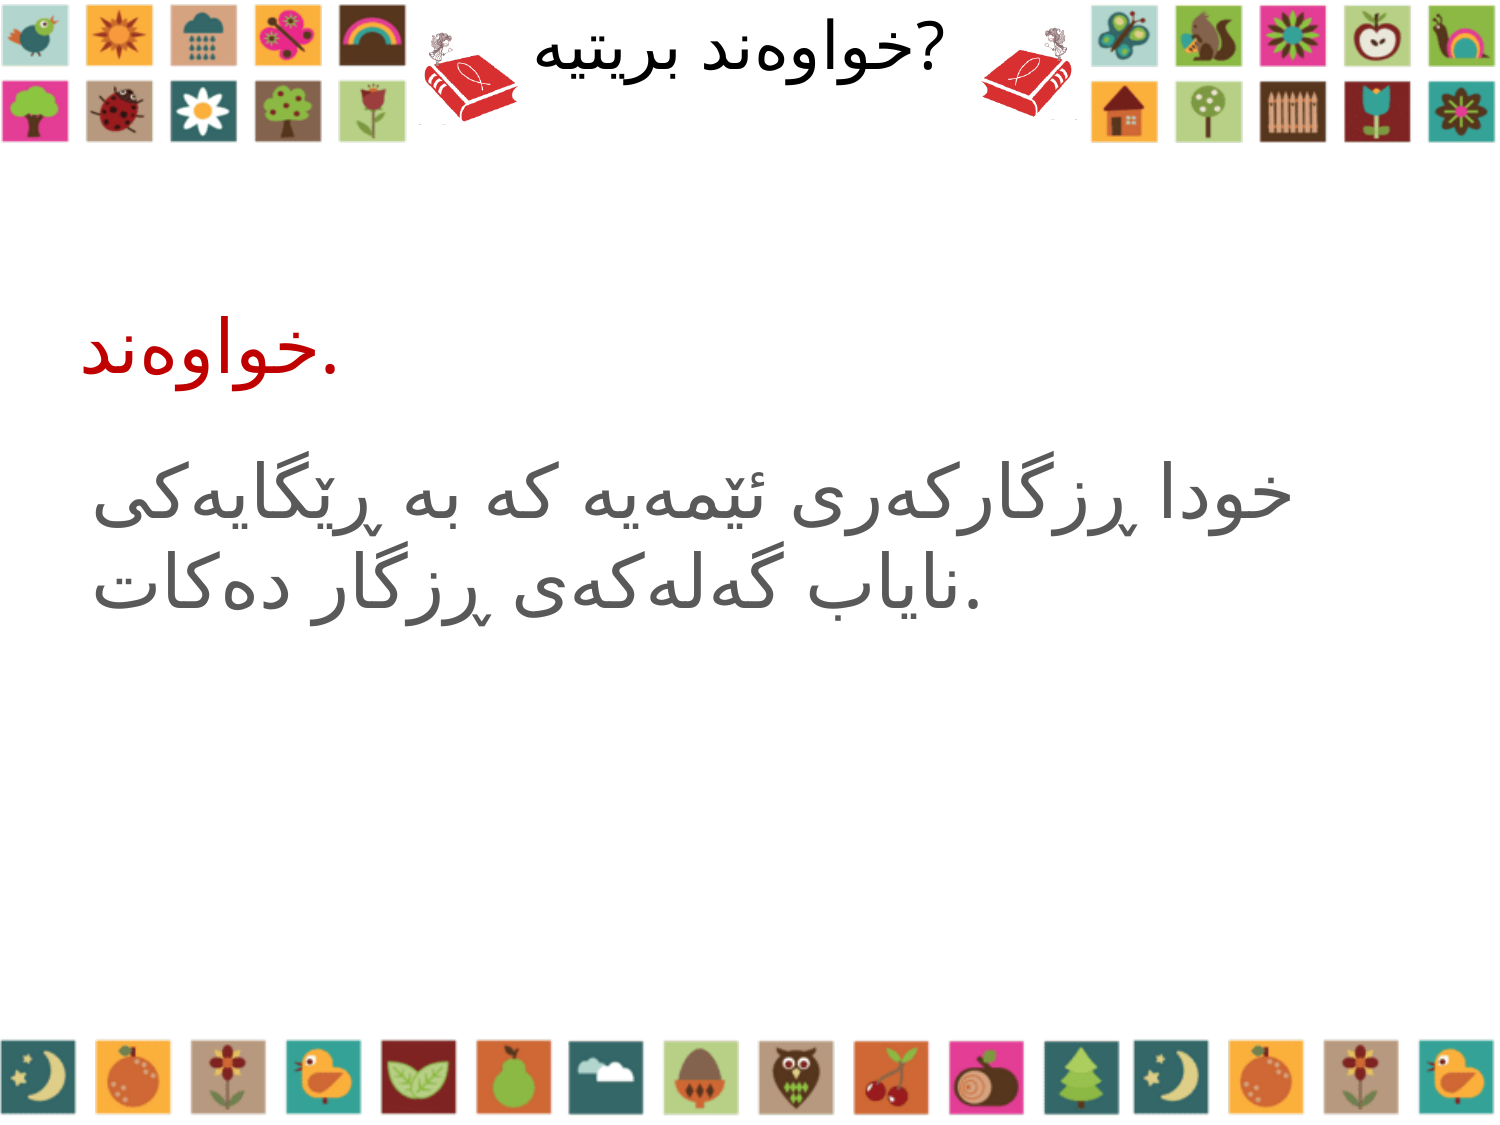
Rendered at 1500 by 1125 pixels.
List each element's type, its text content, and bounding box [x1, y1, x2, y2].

text_box خودا ڕزگارکەری ئێمەیە کە بە ڕێگایەکی نایاب گەلەکەی ڕزگار دەکات. [76, 436, 1424, 632]
picture [0, 3, 550, 150]
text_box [0, 1028, 1500, 1118]
text_box خواوەند. [64, 290, 1412, 396]
text_box خواوەند بریتیە? [414, 0, 1080, 91]
picture [950, 3, 1500, 150]
